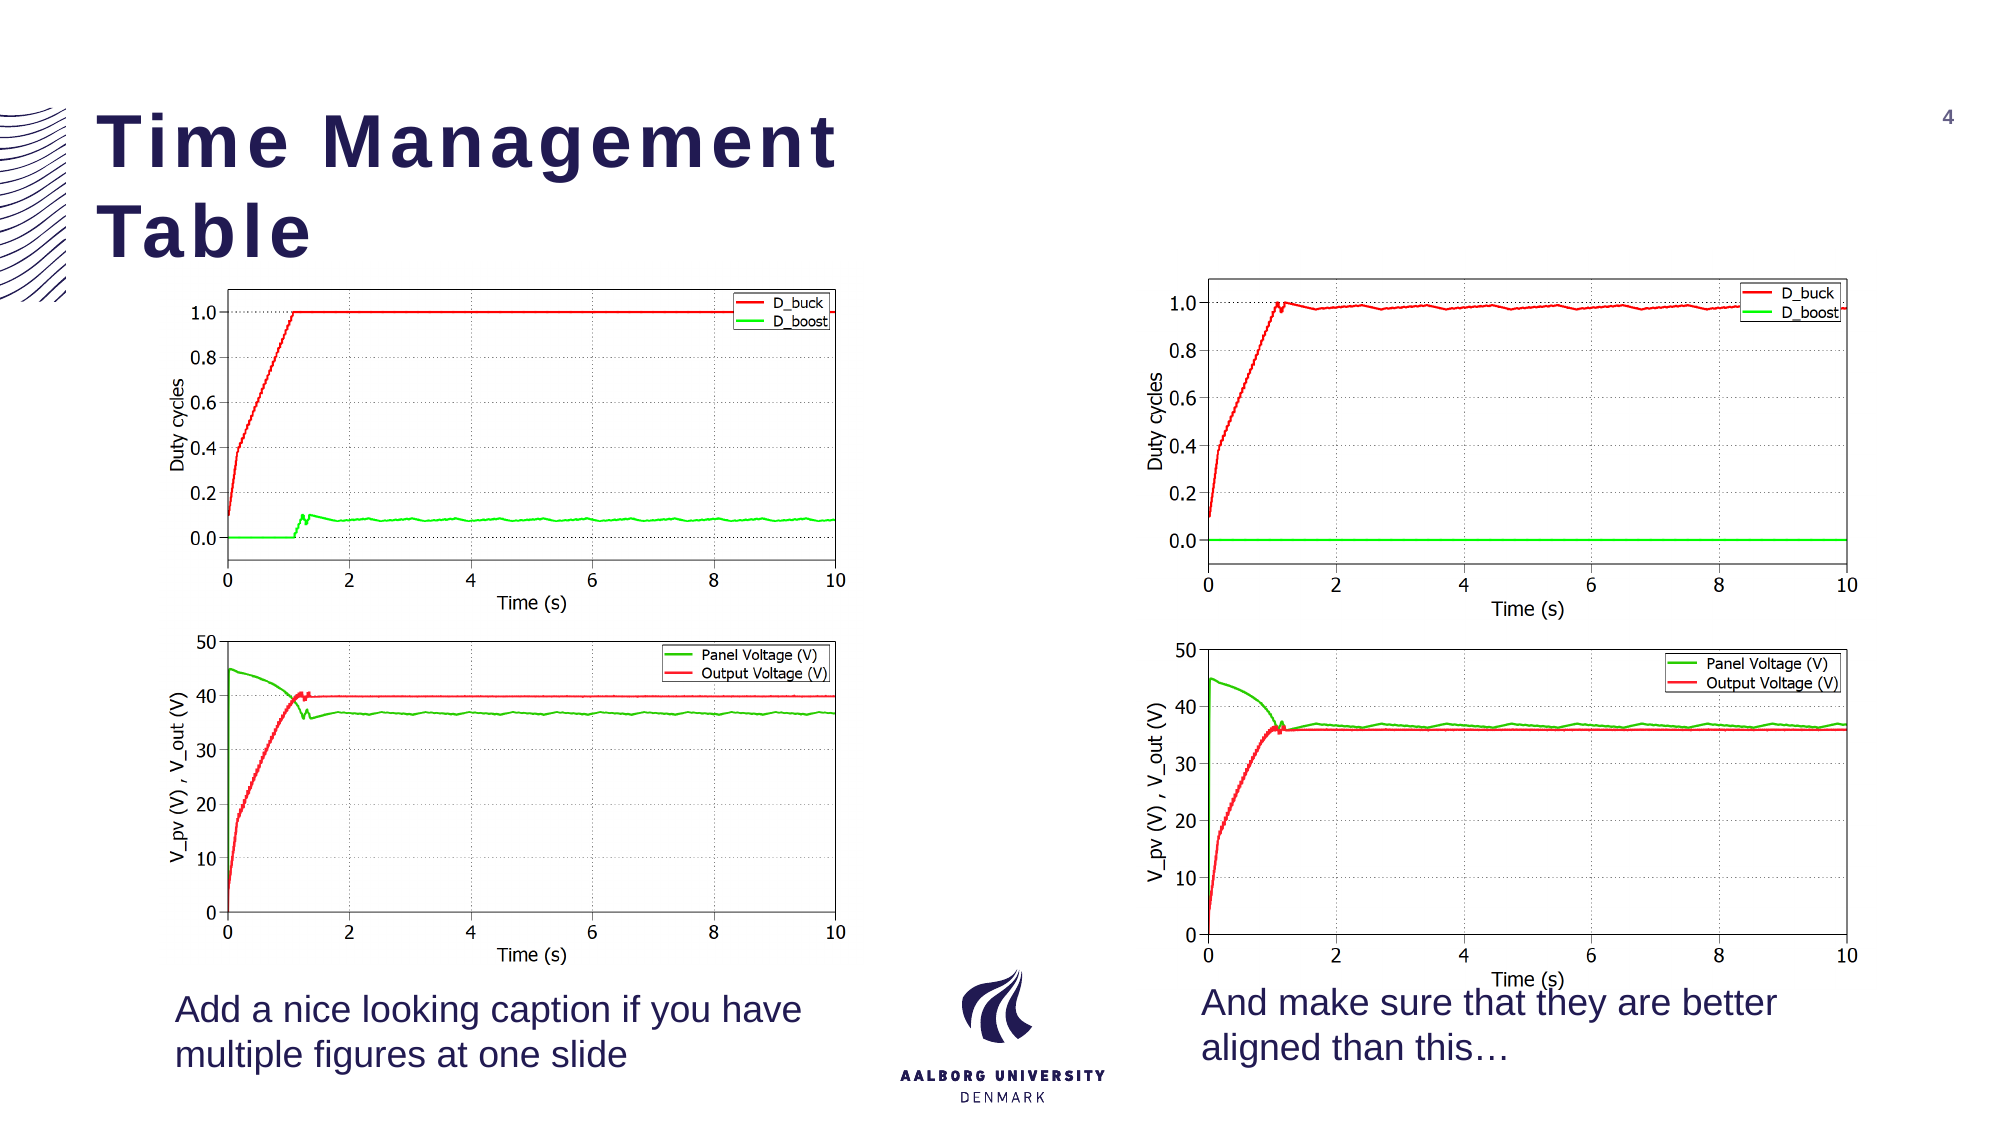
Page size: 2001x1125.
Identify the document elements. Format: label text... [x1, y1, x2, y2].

slide_number 4 [1860, 97, 1954, 135]
text_box Add a nice looking caption if you have multiple figures at one slide [159, 977, 837, 1083]
title Time Management Table [96, 60, 935, 303]
picture [1136, 249, 1877, 990]
text_box And make sure that they are better aligned than this… [1186, 990, 1863, 1076]
picture [159, 261, 864, 965]
